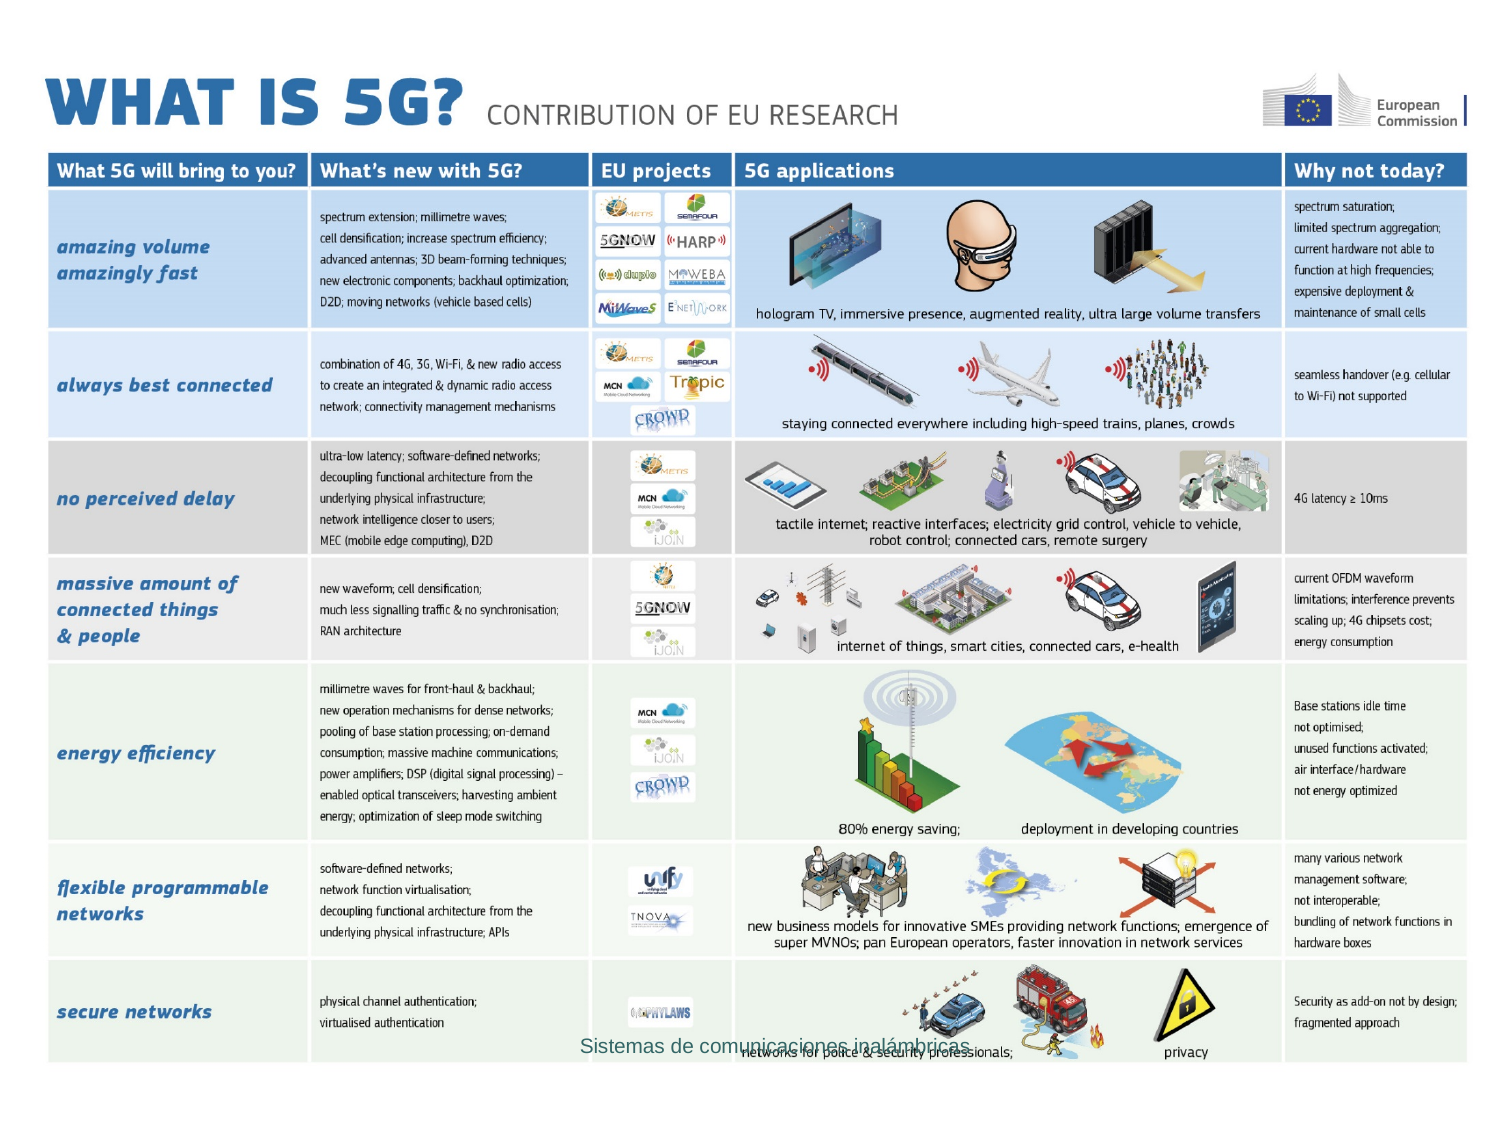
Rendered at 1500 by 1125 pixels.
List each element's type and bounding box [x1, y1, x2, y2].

list [15, 44, 1500, 1094]
